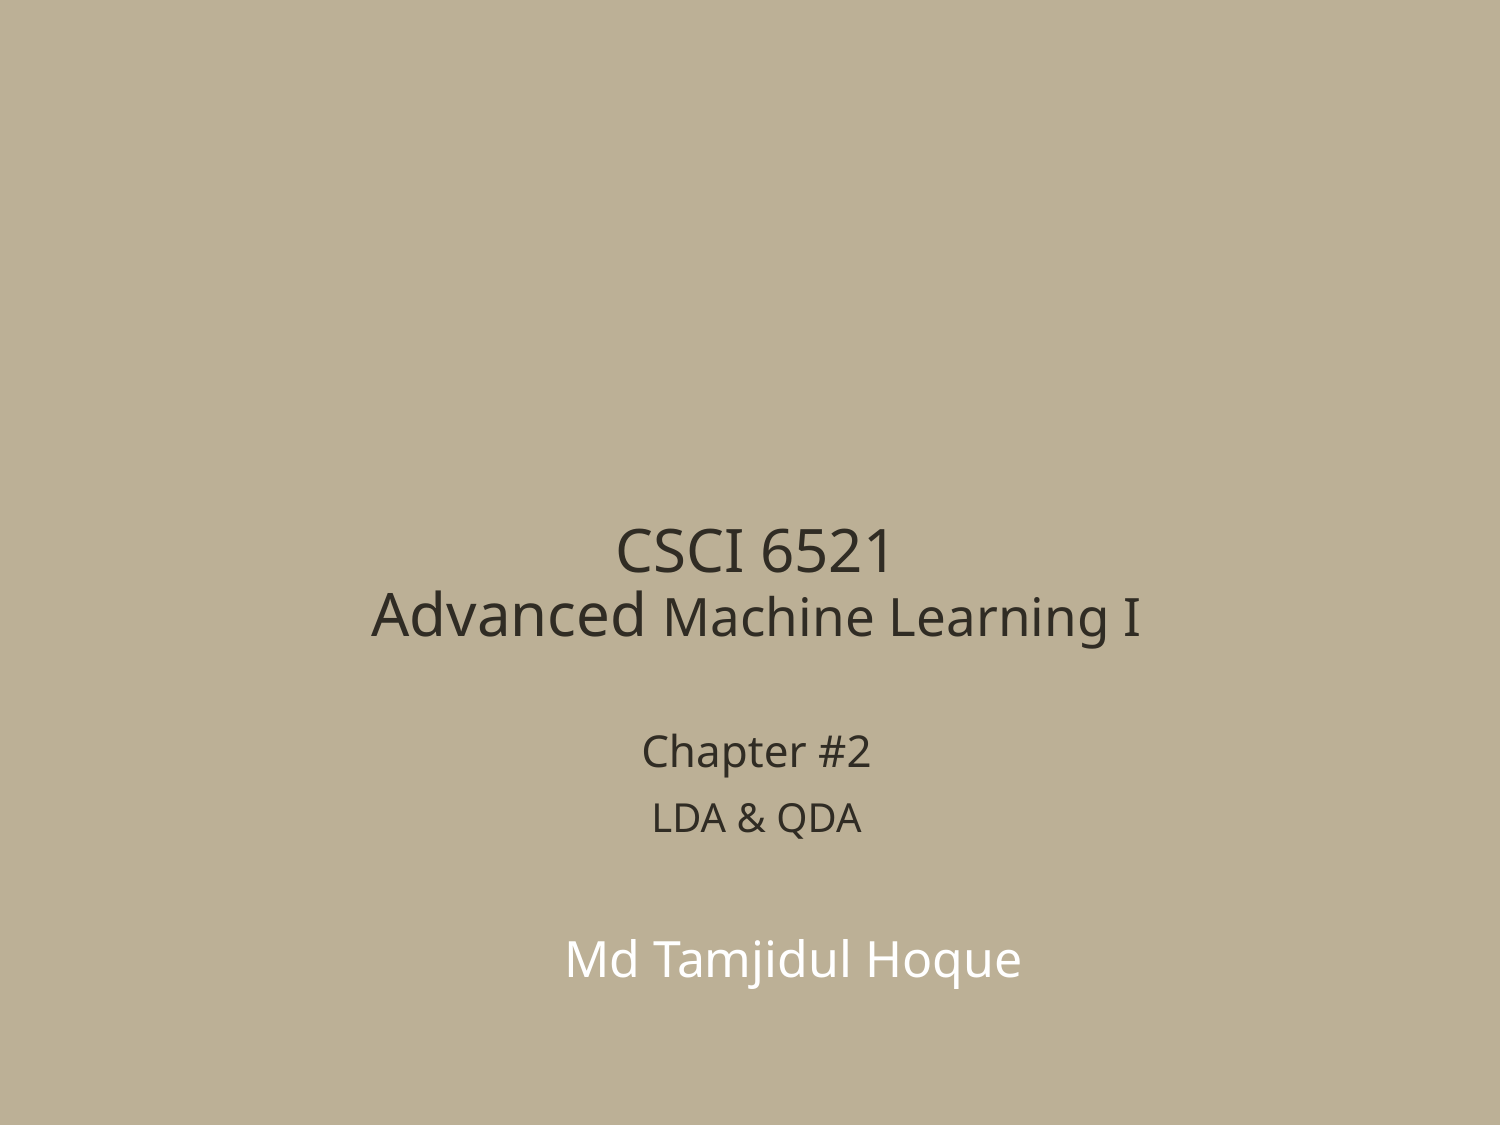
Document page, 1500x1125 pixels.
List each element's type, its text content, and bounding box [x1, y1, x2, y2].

text_box Md Tamjidul Hoque [449, 920, 1138, 995]
text_box [88, 777, 1425, 888]
title CSCI 6521 Advanced Machine Learning I Chapter #2 LDA & QDA [31, 512, 1482, 1046]
